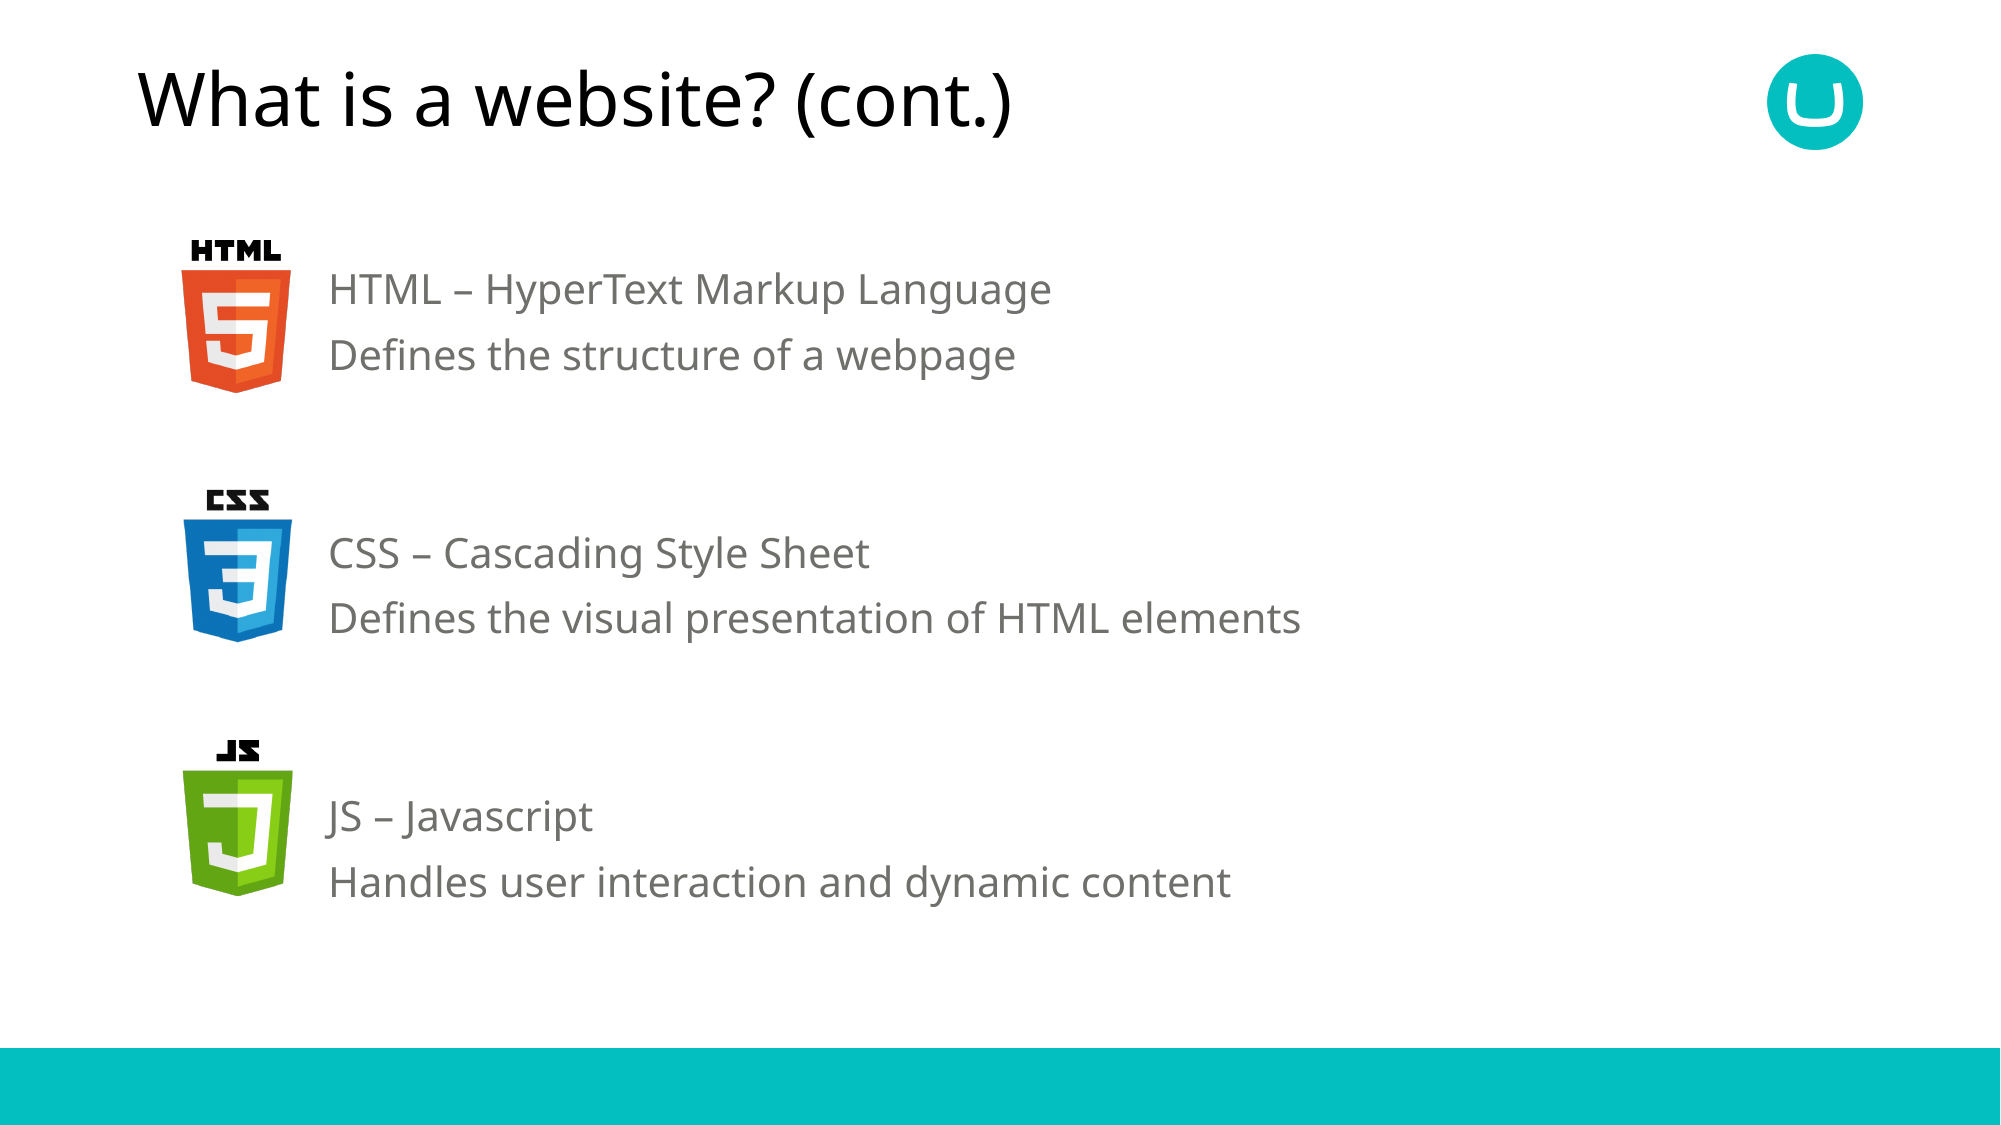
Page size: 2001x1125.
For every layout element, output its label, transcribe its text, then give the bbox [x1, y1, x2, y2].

title What is a website? (cont.) [137, 54, 1662, 150]
picture [1767, 54, 1863, 150]
picture [179, 483, 297, 648]
picture [179, 738, 293, 901]
list HTML – HyperText Markup Language Defines the structure of a webpage CSS – Cascading Style Sheet Defines the visual presentation of HTML elements JS – Javascript Handles user interaction and dynamic content [328, 190, 1863, 1014]
picture [159, 240, 313, 393]
